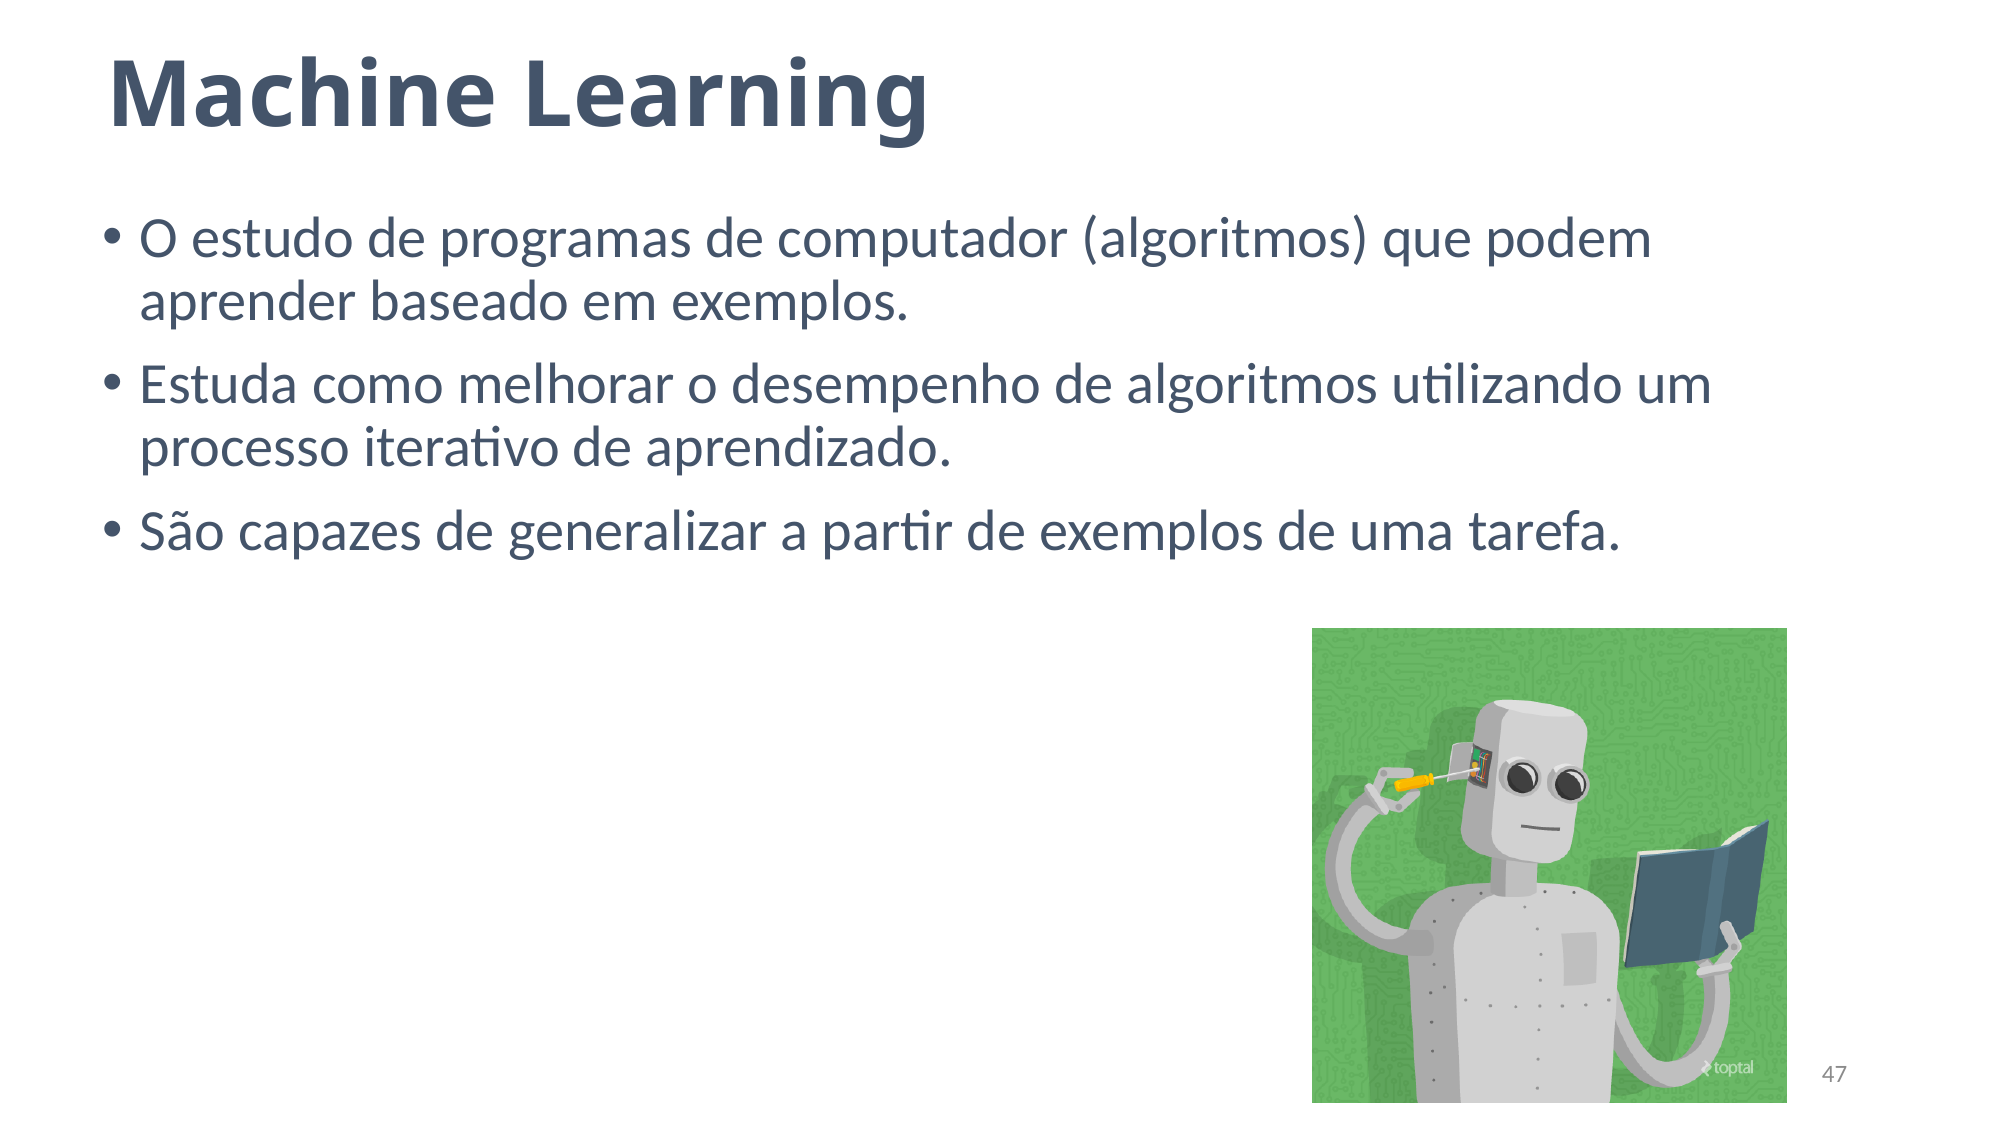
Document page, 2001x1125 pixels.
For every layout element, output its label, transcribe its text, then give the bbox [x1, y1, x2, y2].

title Machine Learning [91, 15, 1946, 178]
picture [1312, 628, 1787, 1103]
slide_number 47 [1787, 1042, 1863, 1103]
list O estudo de programas de computador (algoritmos) que podem aprender baseado em exemplos. Estuda como melhorar o desempenho de algoritmos utilizando um processo iterativo de aprendizado. São capazes de generalizar a partir de exemplos de uma tarefa. [87, 199, 1832, 985]
